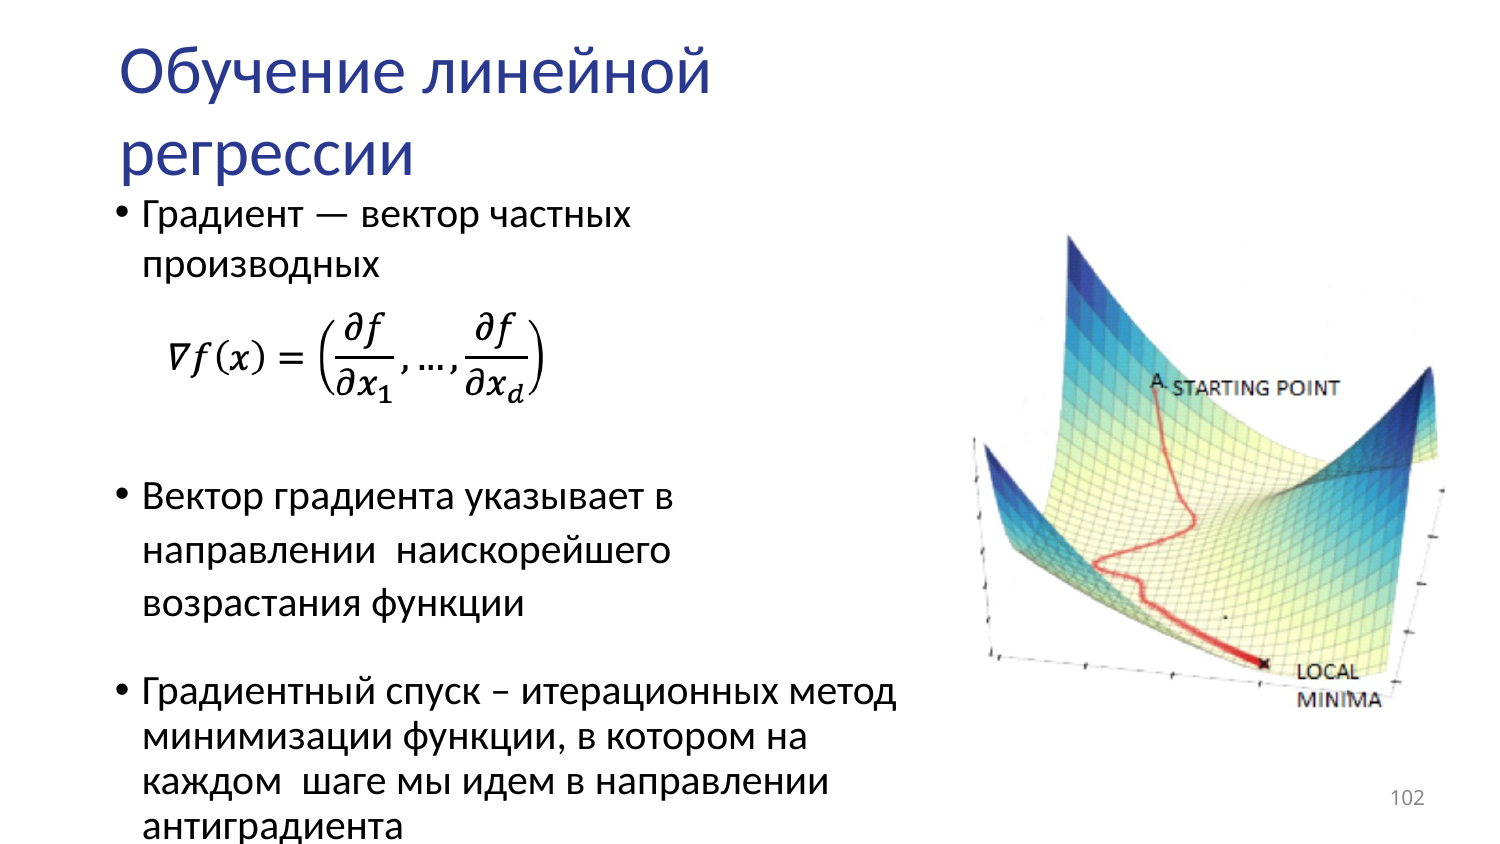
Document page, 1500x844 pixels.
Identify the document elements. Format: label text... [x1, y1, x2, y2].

slide_number ‹#› [1080, 784, 1425, 844]
picture [971, 232, 1445, 708]
text_box Вектор градиента указывает в направлении наискорейшего возрастания функции Градиентный спуск – итерационных метод минимизации функции, в котором на каждом шаге мы идем в направлении антиградиента [112, 457, 939, 844]
text_box Градиент — вектор частных производных [112, 184, 862, 287]
picture [139, 290, 592, 454]
title Обучение линейной регрессии [117, 23, 1018, 190]
